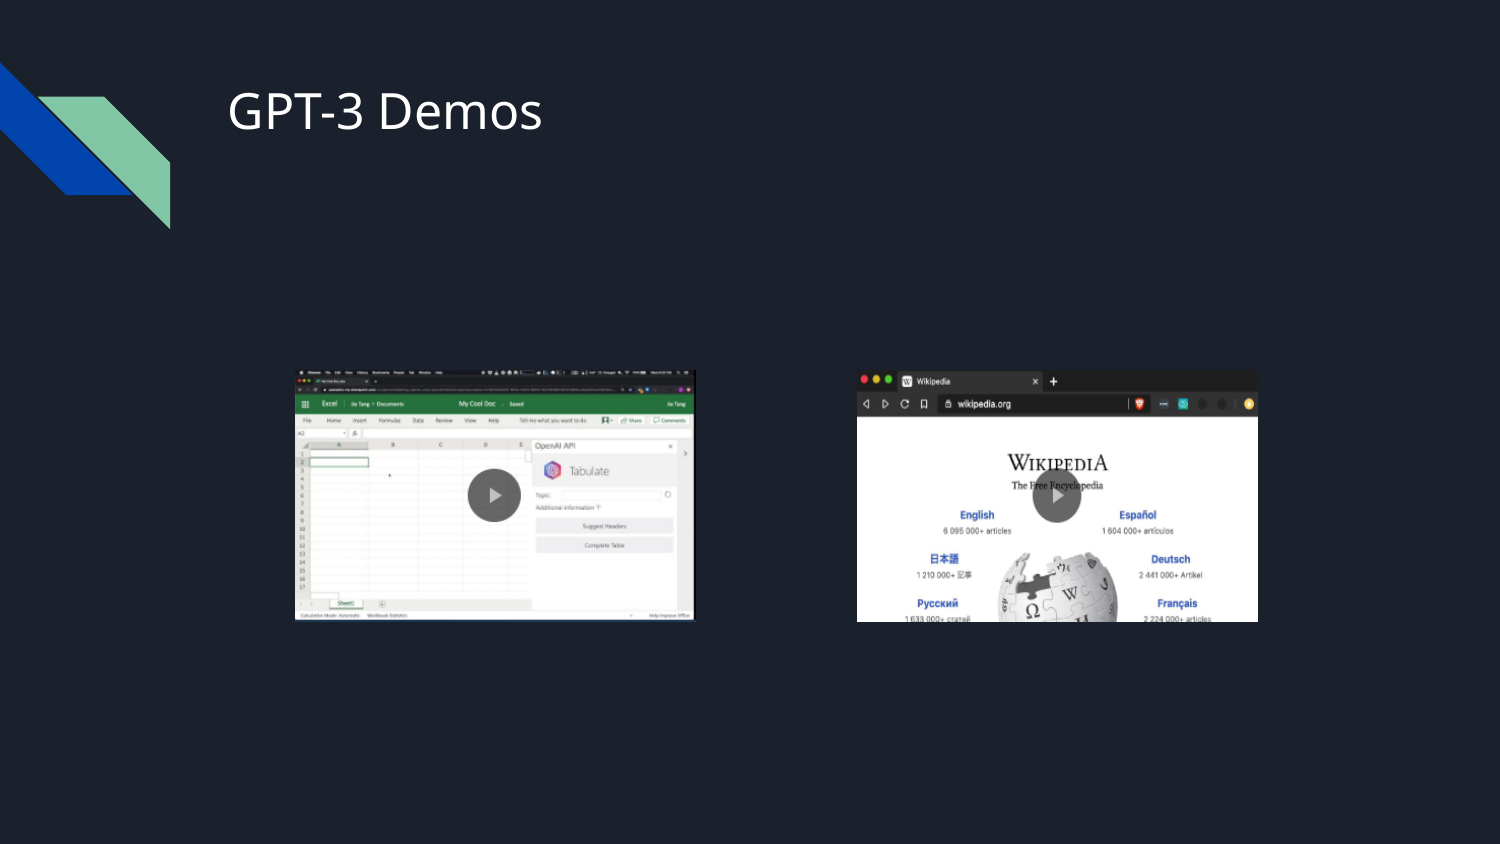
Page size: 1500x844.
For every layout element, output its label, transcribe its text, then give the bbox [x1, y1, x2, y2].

picture [295, 370, 696, 622]
title GPT-3 Demos [212, 64, 1368, 215]
picture [856, 370, 1258, 622]
